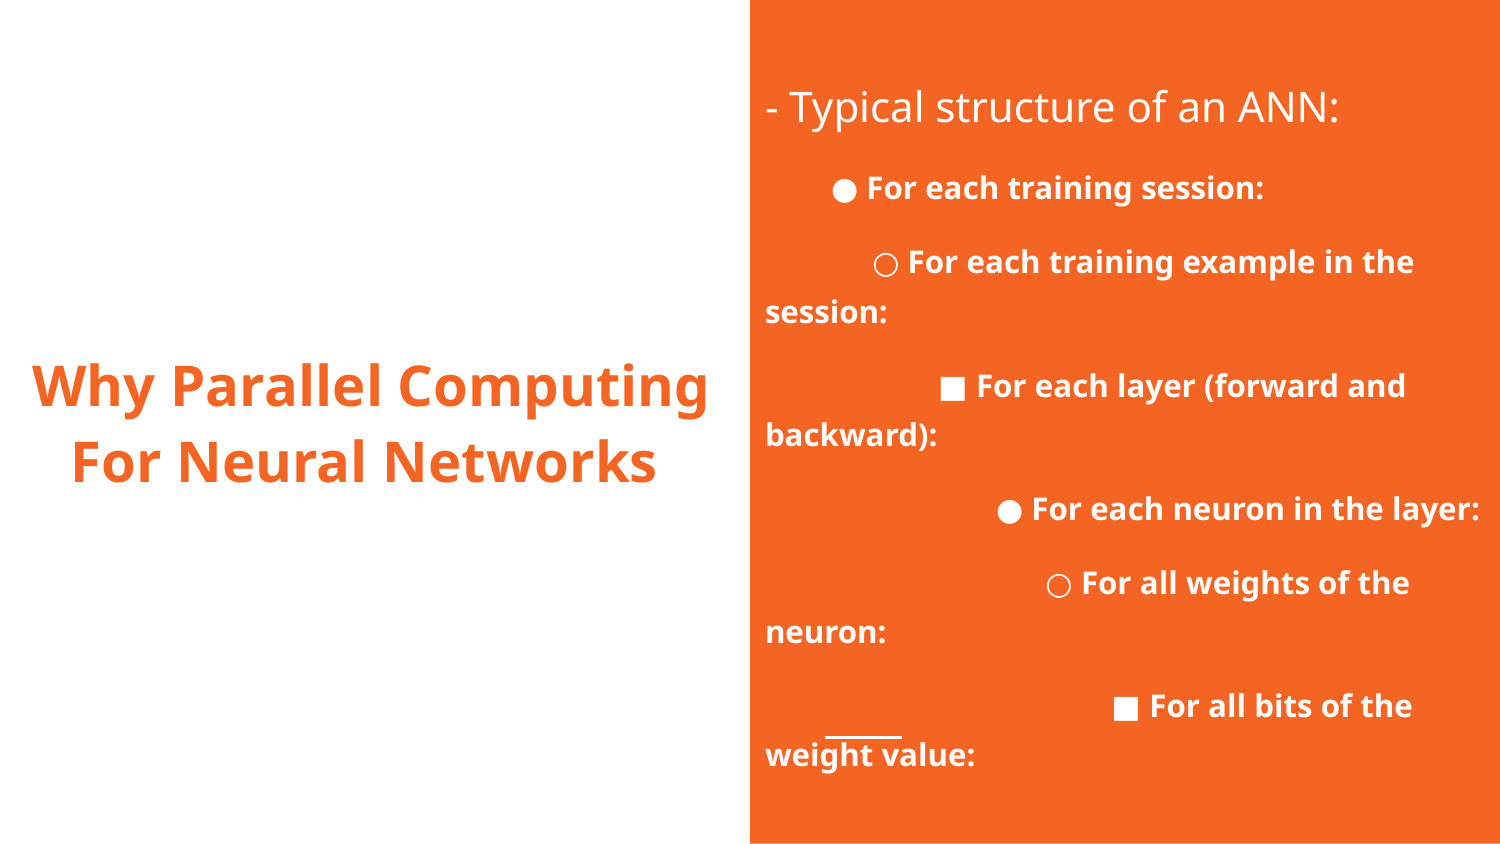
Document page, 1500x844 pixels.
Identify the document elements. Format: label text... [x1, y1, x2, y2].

list - Typical structure of an ANN: ● For each training session: ○ For each training example in the session: ■ For each layer (forward and backward): ● For each neuron in the layer: ○ For all weights of the neuron: ■ For all bits of the weight value: [750, 11, 1500, 834]
title Why Parallel Computing For Neural Networks [9, 305, 734, 540]
